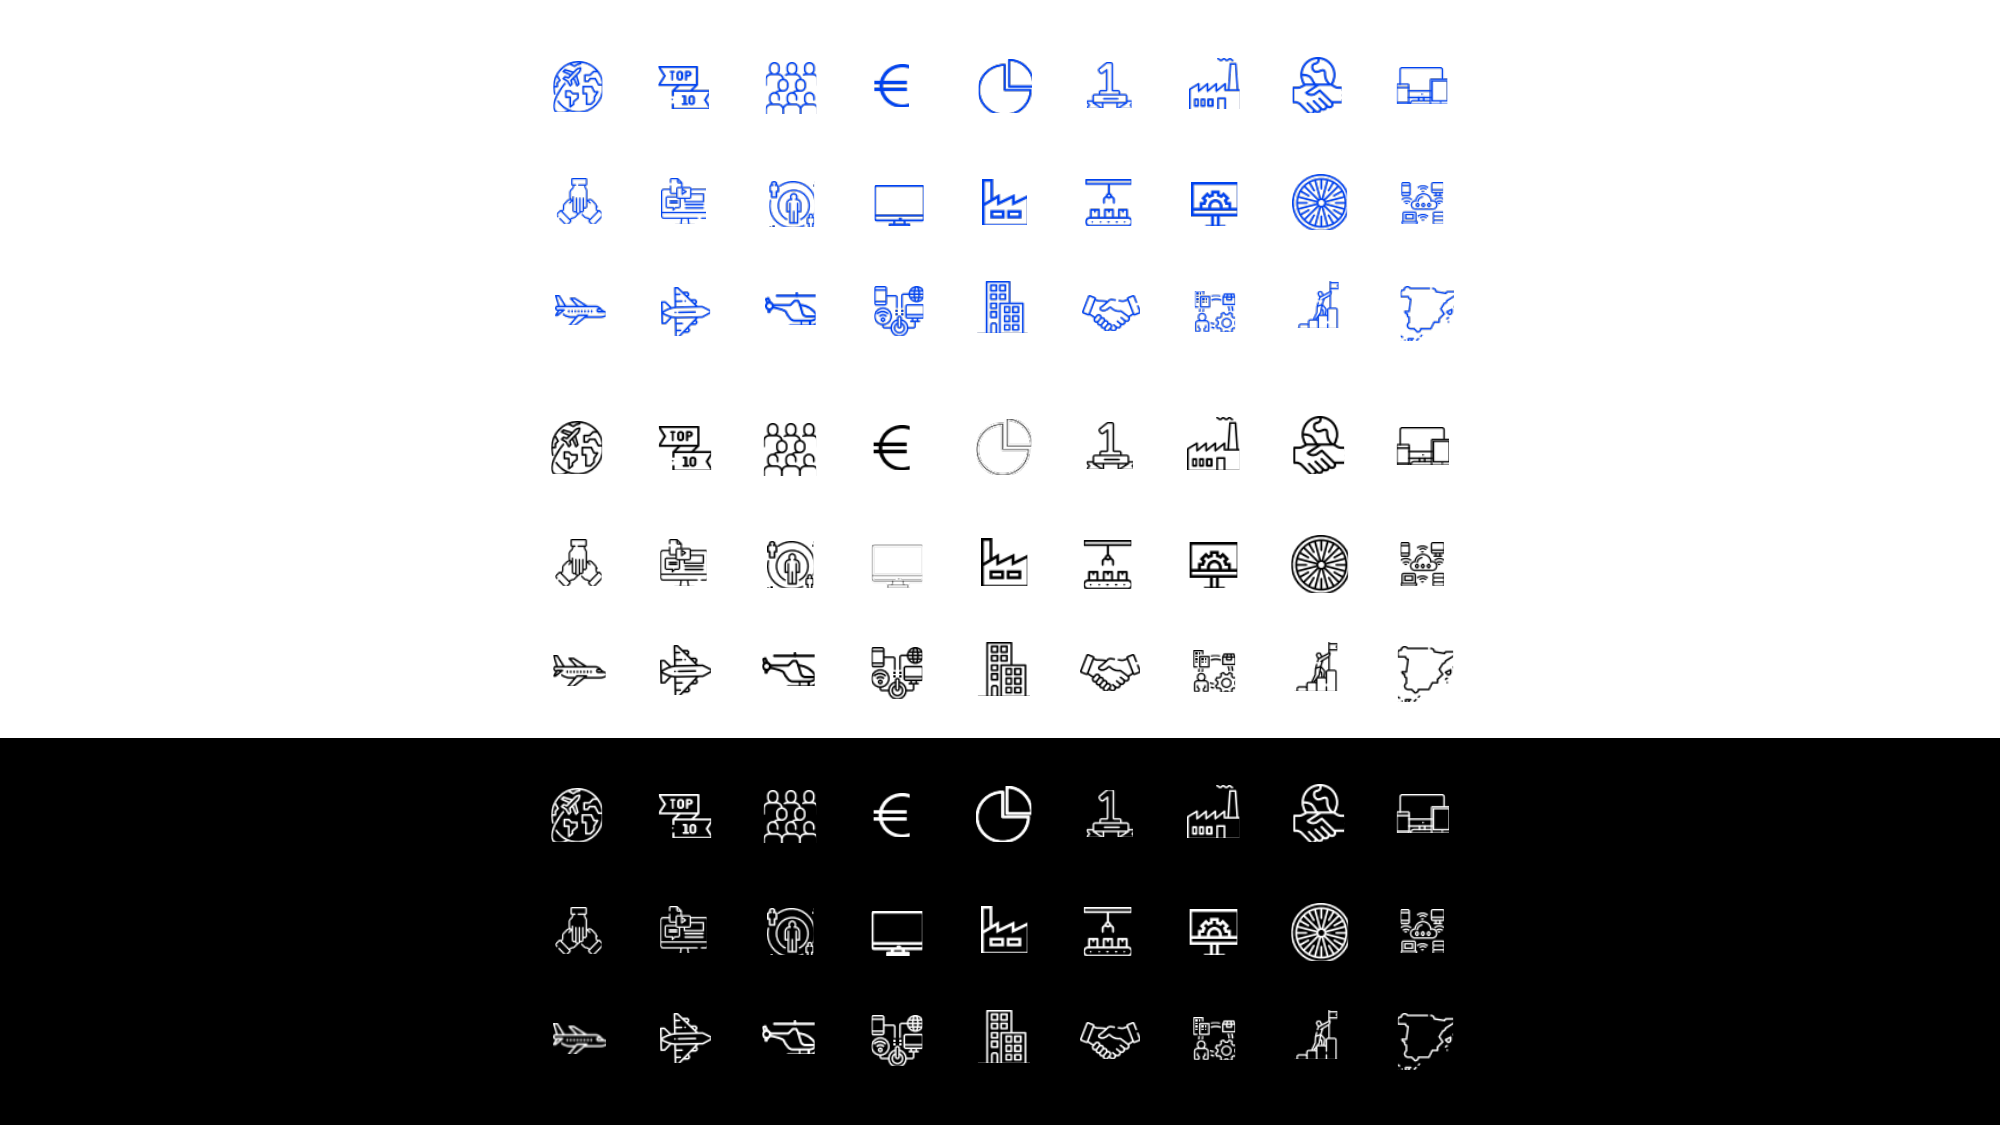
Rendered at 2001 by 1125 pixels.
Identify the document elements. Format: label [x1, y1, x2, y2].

picture [764, 291, 817, 325]
picture [981, 179, 1028, 226]
picture [1396, 66, 1449, 104]
picture [1084, 179, 1133, 227]
picture [873, 792, 911, 838]
picture [1399, 909, 1445, 954]
picture [761, 1019, 816, 1054]
picture [1399, 286, 1455, 341]
picture [660, 178, 707, 225]
picture [873, 286, 924, 337]
picture [658, 426, 712, 471]
picture [550, 420, 603, 475]
picture [1079, 654, 1141, 692]
picture [1083, 539, 1133, 589]
picture [871, 1014, 923, 1067]
picture [552, 655, 607, 687]
picture [1397, 1013, 1454, 1070]
picture [1083, 907, 1133, 957]
picture [1290, 902, 1349, 961]
picture [1396, 794, 1450, 833]
picture [1086, 789, 1134, 837]
picture [1186, 784, 1240, 838]
picture [657, 65, 710, 109]
picture [1192, 1016, 1236, 1060]
picture [975, 785, 1032, 843]
picture [763, 422, 817, 476]
picture [977, 642, 1031, 696]
picture [1086, 61, 1133, 108]
picture [1291, 56, 1343, 113]
picture [873, 64, 910, 108]
picture [765, 62, 817, 114]
picture [1293, 642, 1338, 692]
picture [1189, 541, 1238, 588]
picture [1397, 645, 1454, 703]
picture [871, 911, 923, 956]
picture [766, 540, 814, 588]
picture [1396, 426, 1450, 466]
picture [659, 645, 712, 696]
picture [1190, 181, 1238, 227]
picture [977, 58, 1033, 114]
picture [658, 793, 712, 838]
picture [1086, 421, 1134, 470]
picture [1188, 57, 1241, 110]
picture [1290, 535, 1349, 594]
picture [1292, 783, 1345, 842]
picture [768, 181, 815, 228]
picture [556, 178, 603, 225]
picture [763, 790, 817, 844]
picture [552, 1022, 607, 1054]
picture [660, 287, 711, 336]
text_box [0, 737, 2000, 1125]
picture [1296, 281, 1340, 329]
picture [1192, 649, 1236, 693]
picture [554, 294, 607, 325]
picture [1293, 1009, 1338, 1059]
picture [980, 538, 1028, 586]
picture [761, 652, 816, 687]
picture [659, 1012, 712, 1064]
picture [871, 647, 923, 699]
picture [659, 906, 708, 954]
picture [976, 281, 1029, 333]
picture [1400, 181, 1444, 225]
picture [975, 418, 1032, 475]
picture [1081, 294, 1141, 331]
picture [1194, 290, 1236, 332]
picture [1292, 416, 1345, 475]
picture [873, 184, 925, 227]
picture [873, 425, 911, 470]
picture [659, 538, 708, 586]
picture [1189, 909, 1238, 956]
picture [871, 543, 923, 589]
picture [1079, 1021, 1141, 1059]
picture [554, 906, 603, 954]
picture [554, 538, 603, 587]
picture [980, 905, 1028, 954]
picture [977, 1009, 1031, 1064]
picture [766, 908, 814, 956]
picture [1291, 173, 1348, 230]
picture [1186, 416, 1240, 471]
picture [1399, 541, 1445, 586]
picture [550, 788, 603, 842]
picture [552, 60, 603, 113]
